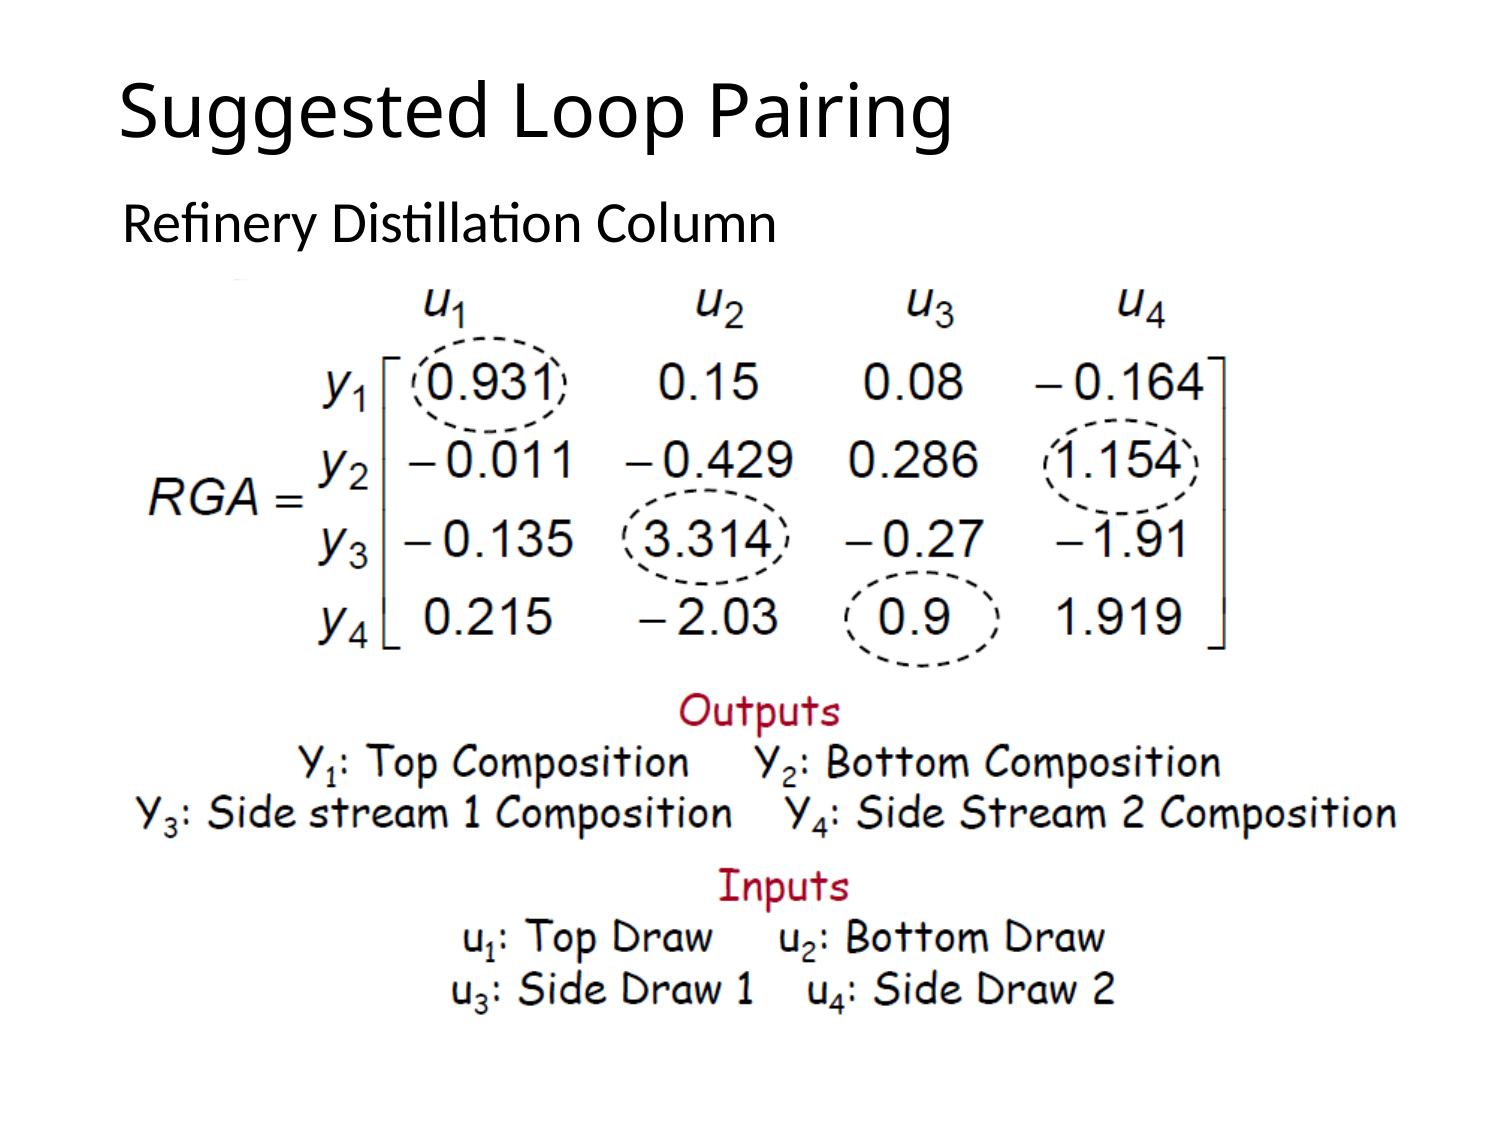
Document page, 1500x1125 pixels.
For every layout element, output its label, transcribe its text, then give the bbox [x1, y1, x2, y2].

text_box Refinery Distillation Column [107, 176, 794, 262]
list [118, 279, 1412, 1116]
title Suggested Loop Pairing [103, 59, 1397, 167]
